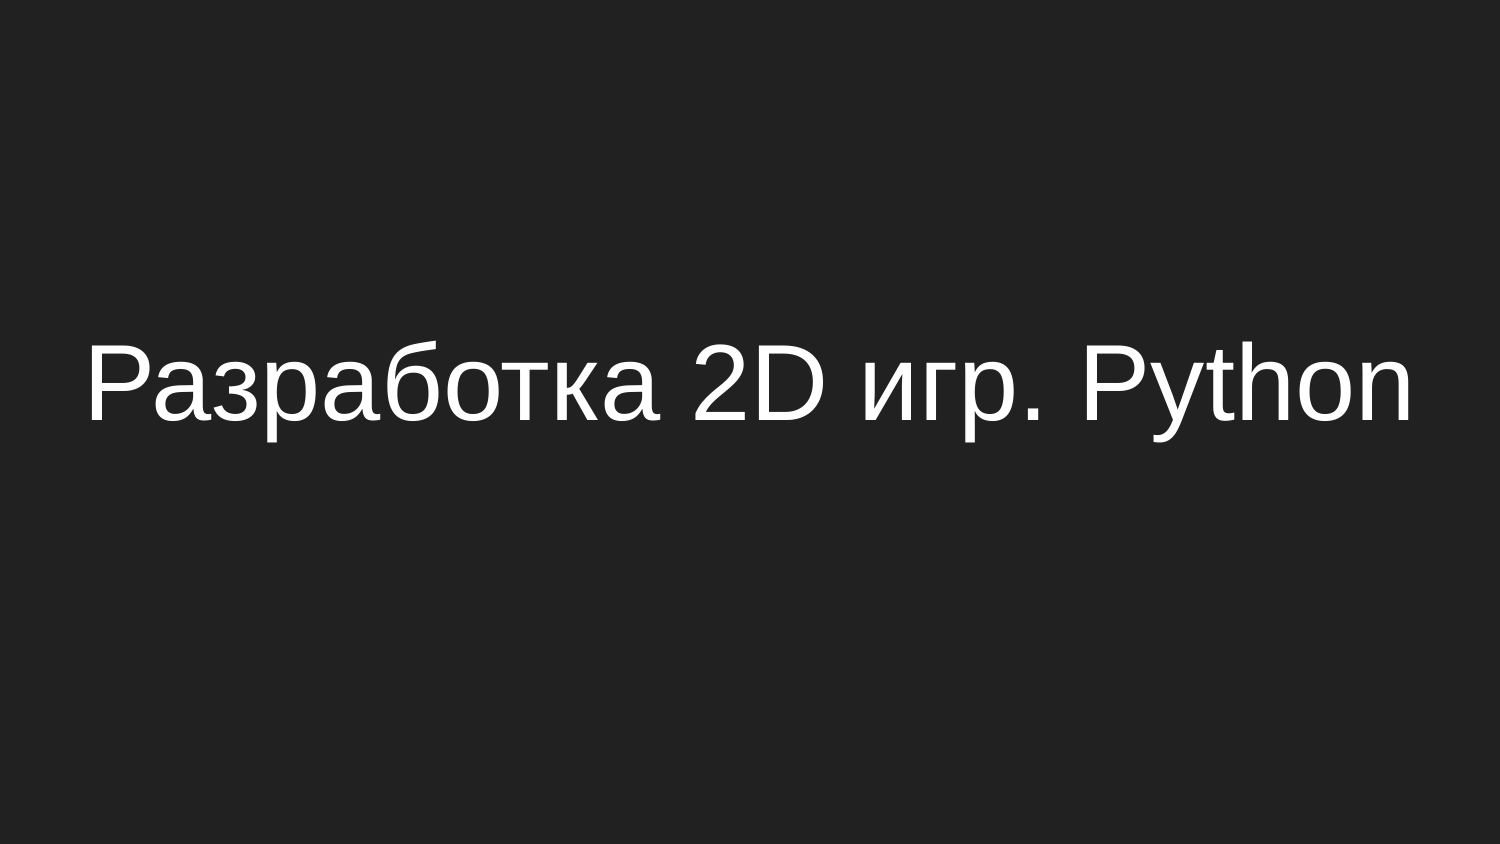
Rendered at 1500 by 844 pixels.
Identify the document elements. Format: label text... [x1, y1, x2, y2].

title Разработка 2D игр. Python [51, 122, 1449, 459]
